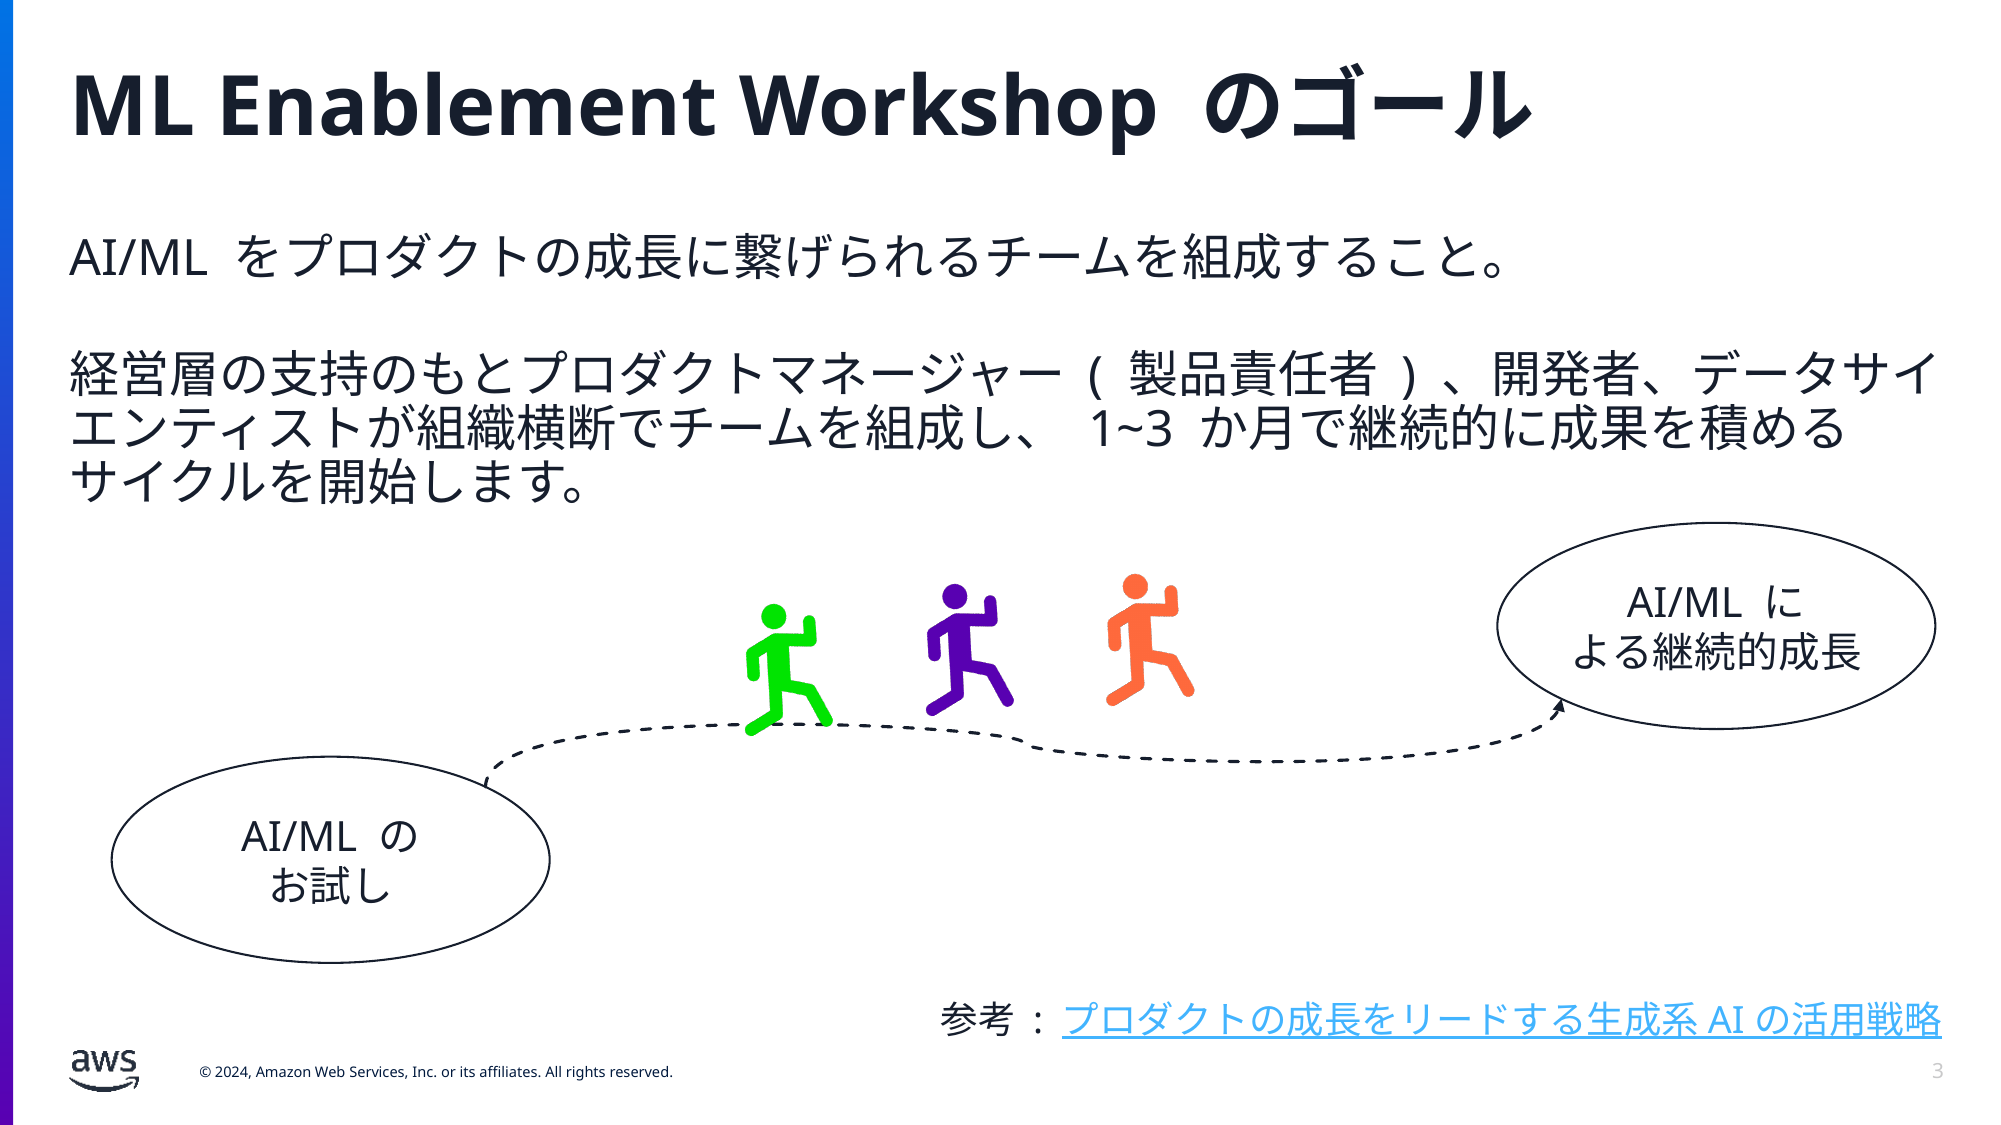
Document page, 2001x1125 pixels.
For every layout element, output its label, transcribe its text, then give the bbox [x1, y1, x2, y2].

text_box AI/ML に よる継続的成長 [1496, 521, 1937, 731]
title ML Enablement Workshop のゴール [69, 56, 1944, 162]
picture [678, 574, 883, 779]
list AI/ML をプロダクトの成長に繋げられるチームを組成すること。 経営層の支持のもとプロダクトマネージャー ( 製品責任者 ) 、開発者、データサイエンティストが組織横断でチームを組成し、 1~3 か月で継続的に成果を積める サイクルを開始します。 [69, 224, 979, 523]
picture [1066, 544, 1245, 749]
text_box 参考 : プロダクトの成長をリードする生成系 AI の活用戦略 [1068, 988, 1942, 1058]
picture [859, 559, 1037, 759]
list AI/ML をプロダクトの成長に繋げられるチームを組成すること。 経営層の支持のもとプロダクトマネージャー ( 製品責任者 ) 、開発者、データサイエンティストが組織横断でチームを組成し、 1~3 か月で継続的に成果を積める サイクルを開始します。 [1068, 224, 1944, 523]
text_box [979, 204, 1068, 1125]
text_box 参考 : プロダクトの成長をリードする生成系 AI の活用戦略 [871, 988, 979, 1058]
picture [69, 1050, 139, 1092]
text_box AI/ML の お試し [110, 755, 551, 964]
slide_number 3 [1493, 1041, 1944, 1102]
